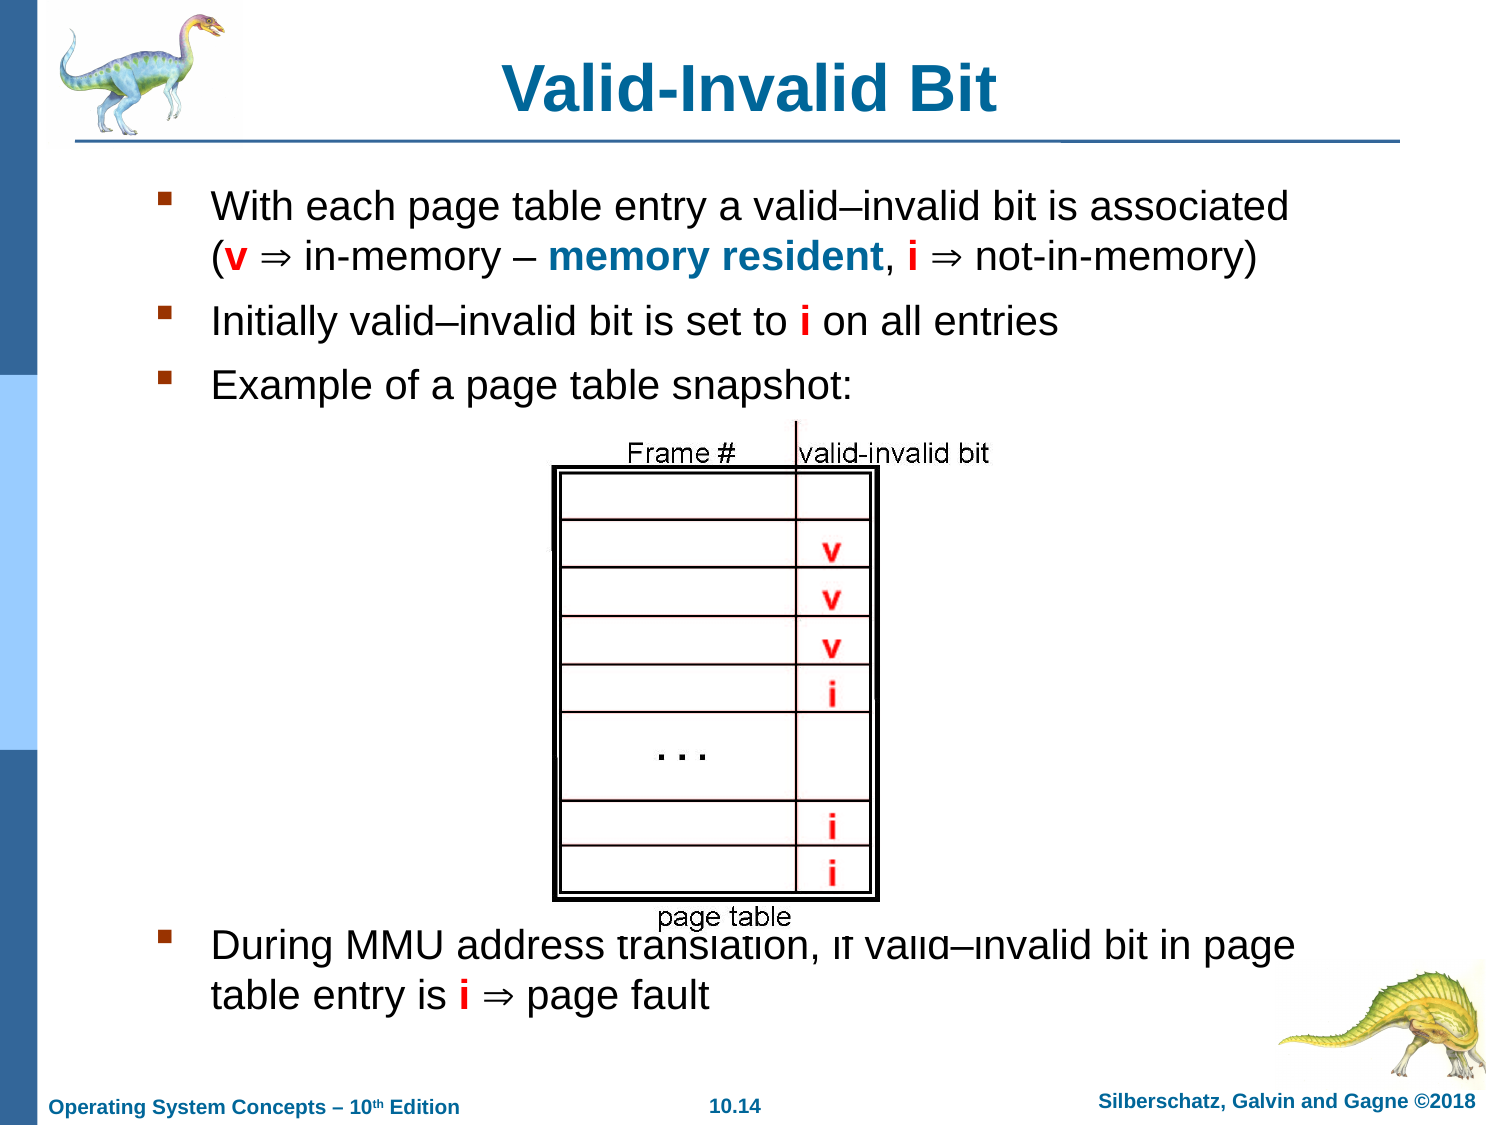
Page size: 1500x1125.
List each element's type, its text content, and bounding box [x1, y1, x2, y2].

title Valid-Invalid Bit [75, 38, 1425, 133]
picture [1275, 959, 1486, 1090]
picture [545, 419, 994, 936]
picture [46, 0, 243, 149]
list With each page table entry a valid–invalid bit is associated (v  in-memory – memory resident, i  not-in-memory) Initially valid–invalid bit is set to i on all entries Example of a page table snapshot: During MMU address translation, if valid–invalid bit in page table entry is i  page fault [139, 171, 1401, 1070]
